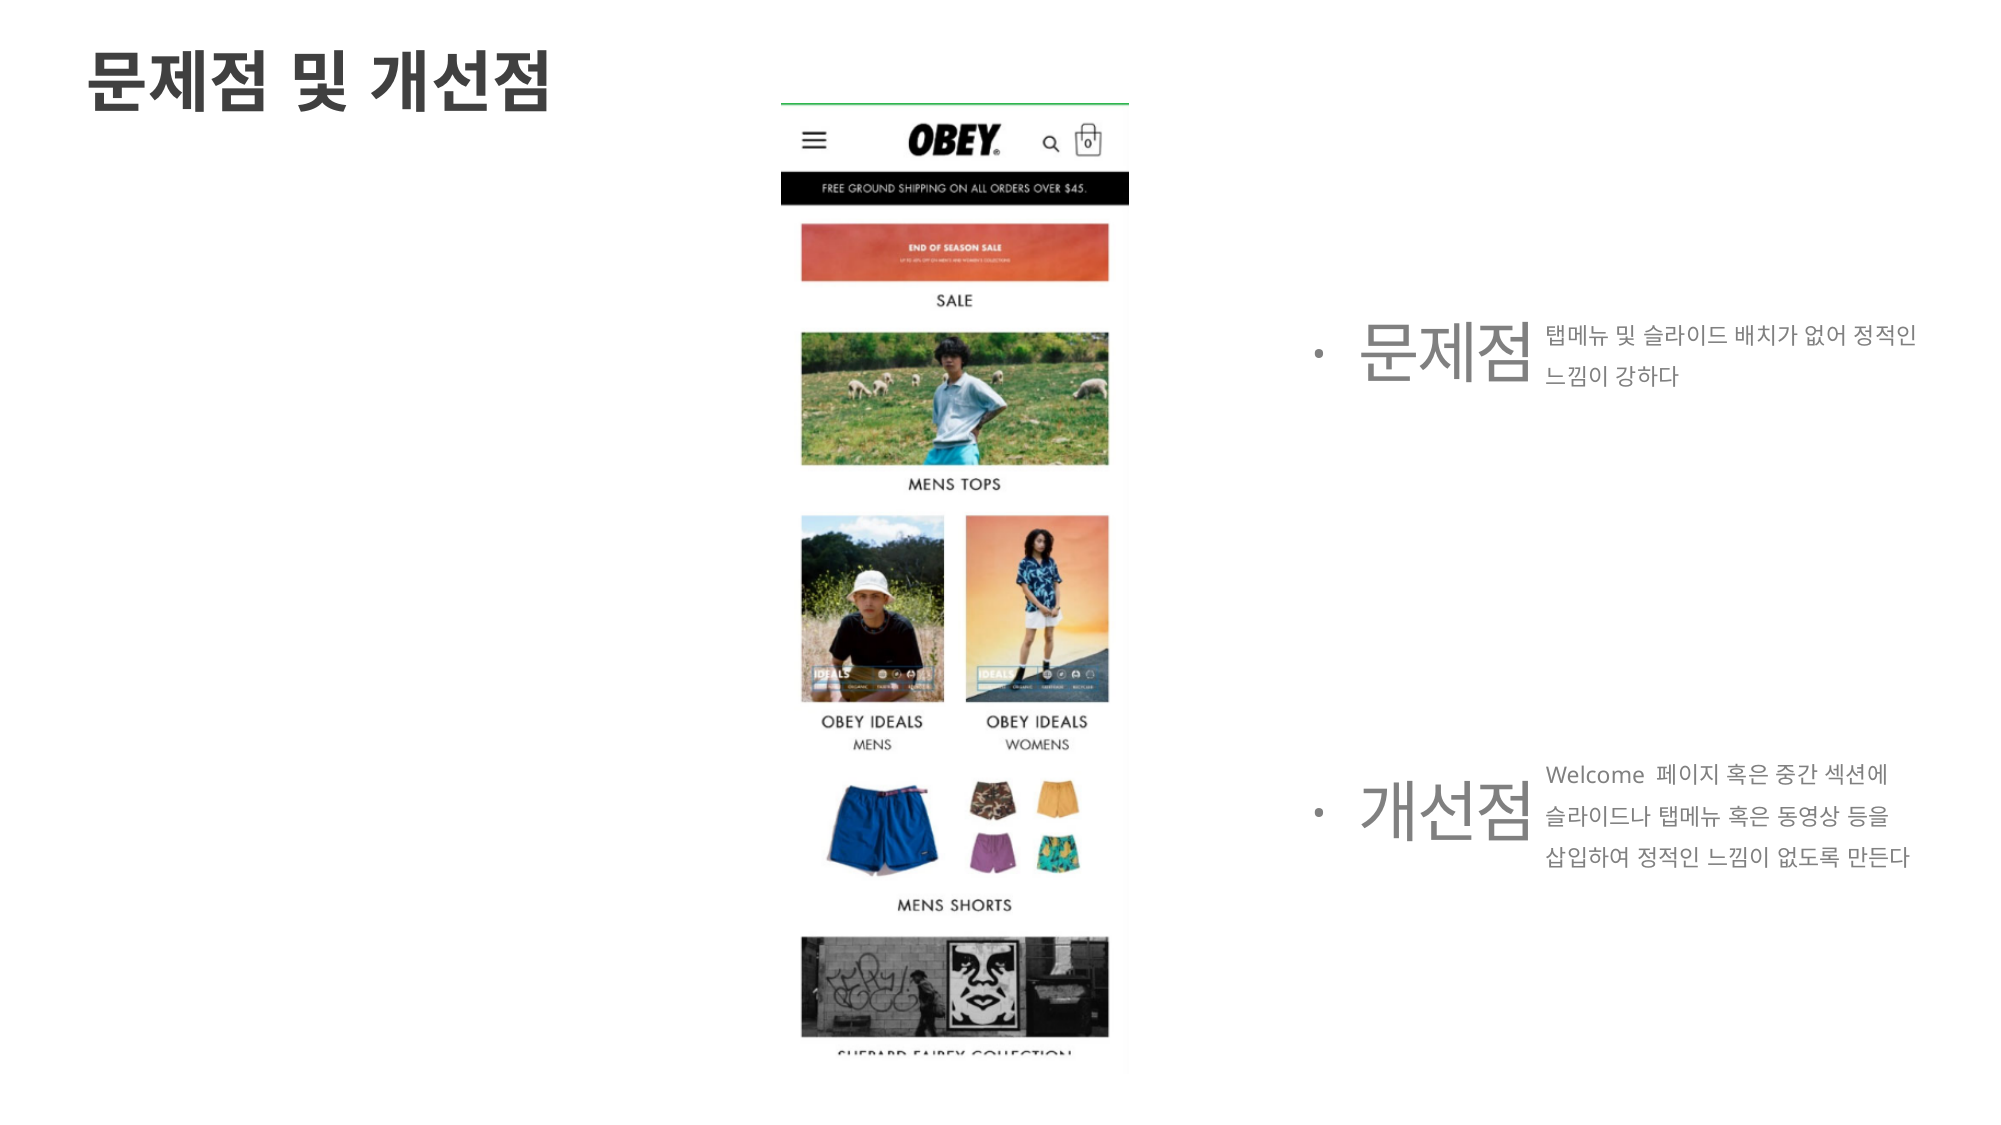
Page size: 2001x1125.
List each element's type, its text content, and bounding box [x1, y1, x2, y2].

text_box 문제점 및 개선점 [0, 32, 695, 128]
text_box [1295, 300, 1951, 400]
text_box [1295, 739, 1951, 881]
picture [781, 103, 1129, 1074]
